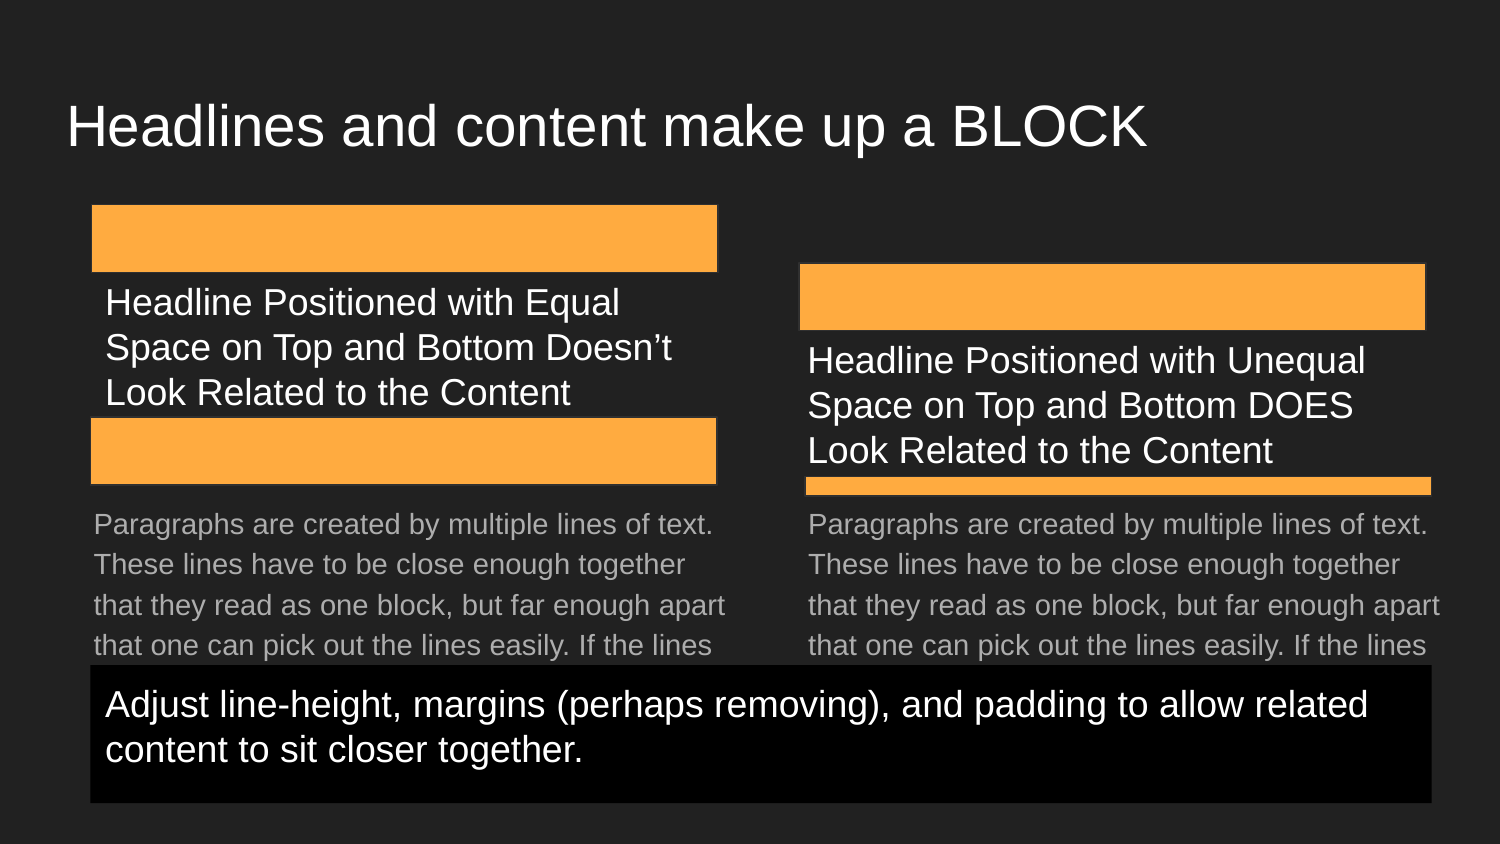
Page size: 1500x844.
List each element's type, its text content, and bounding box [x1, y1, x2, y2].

text_box Adjust line-height, margins (perhaps removing), and padding to allow related content to sit closer together. [90, 665, 1432, 804]
text_box Headline Positioned with Equal Space on Top and Bottom Doesn’t Look Related to the Content [90, 262, 731, 401]
text_box Headline Positioned with Unequal Space on Top and Bottom DOES Look Related to the Content [792, 321, 1433, 460]
text_box [91, 204, 719, 273]
list Paragraphs are created by multiple lines of text. These lines have to be close enough together that they read as one block, but far enough apart that one can pick out the lines easily. If the lines are too far apart or too long, the reader has a hard time finding the next line. [793, 485, 1457, 750]
text_box [804, 476, 1432, 497]
title Headlines and content make up a BLOCK [51, 72, 1449, 167]
text_box [799, 262, 1426, 331]
list Paragraphs are created by multiple lines of text. These lines have to be close enough together that they read as one block, but far enough apart that one can pick out the lines easily. If the lines are too far apart or too long, the reader has a hard time finding the next line. [78, 485, 743, 750]
text_box [90, 417, 718, 486]
